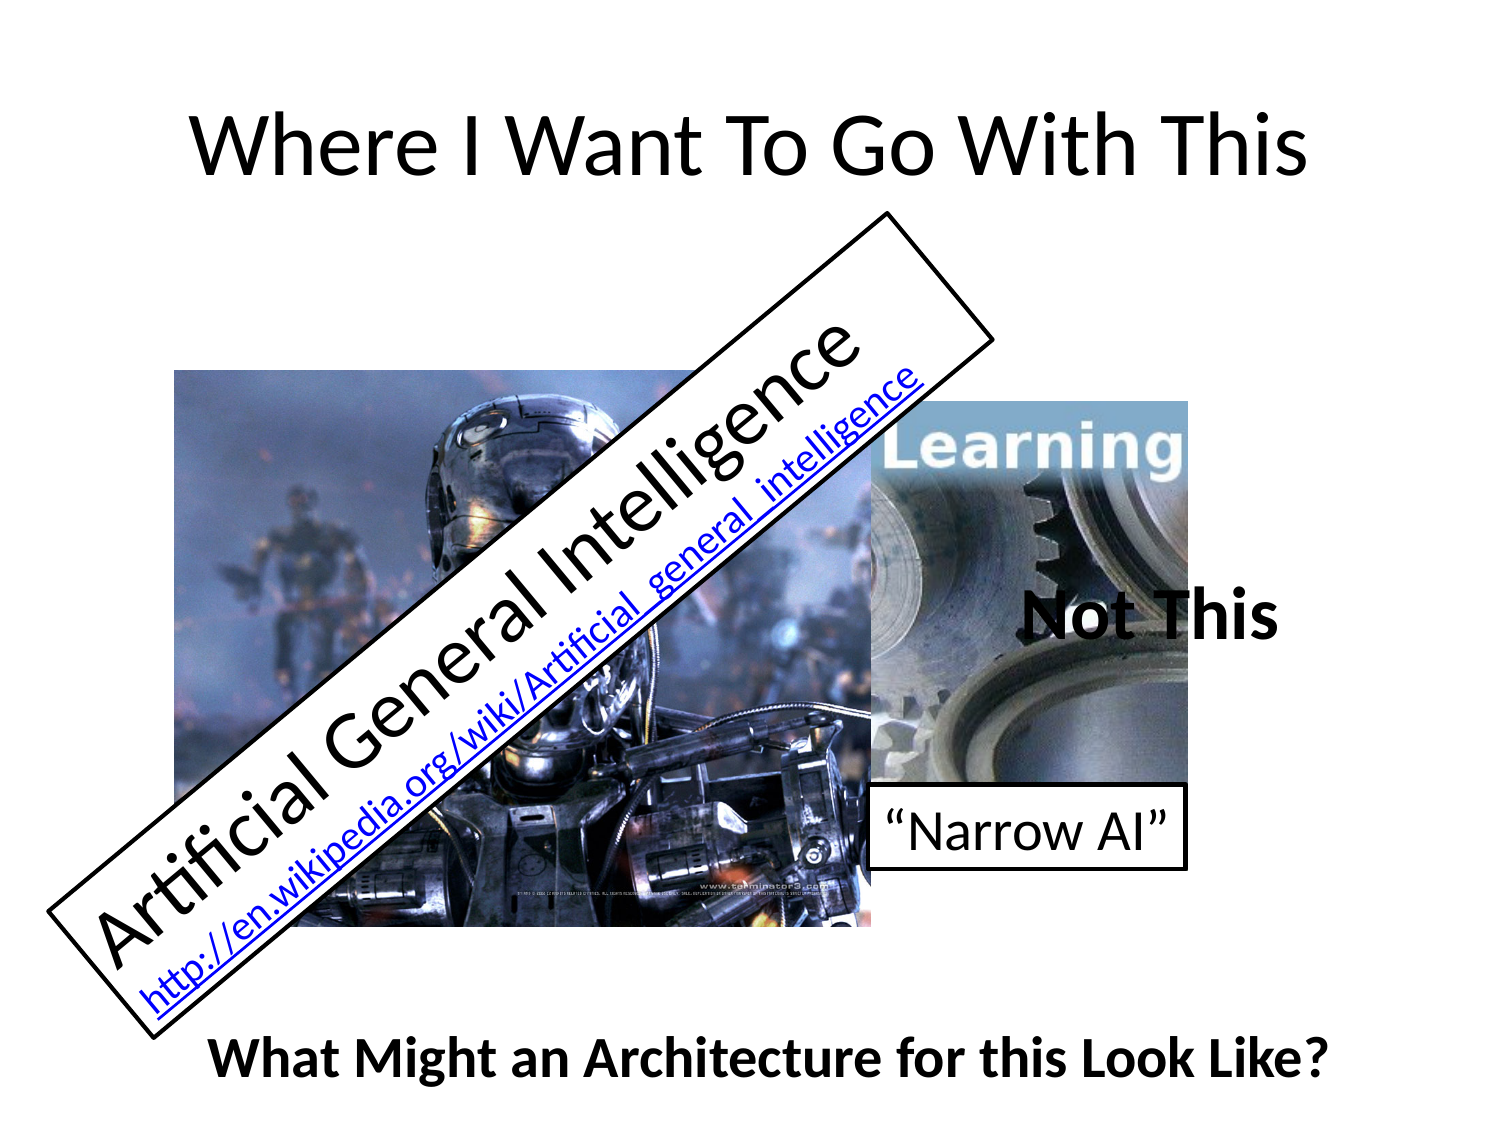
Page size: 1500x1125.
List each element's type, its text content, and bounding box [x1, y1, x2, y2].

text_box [174, 370, 1297, 927]
title Where I Want To Go With This [75, 45, 1425, 233]
text_box What Might an Architecture for this Look Like? [193, 1011, 1346, 1096]
text_box Artificial General Intelligence http://en.wikipedia.org/wiki/Artificial_general_intelligence [46, 808, 280, 1040]
text_box Artificial General Intelligence http://en.wikipedia.org/wiki/Artificial_general_intelligence [697, 210, 995, 368]
